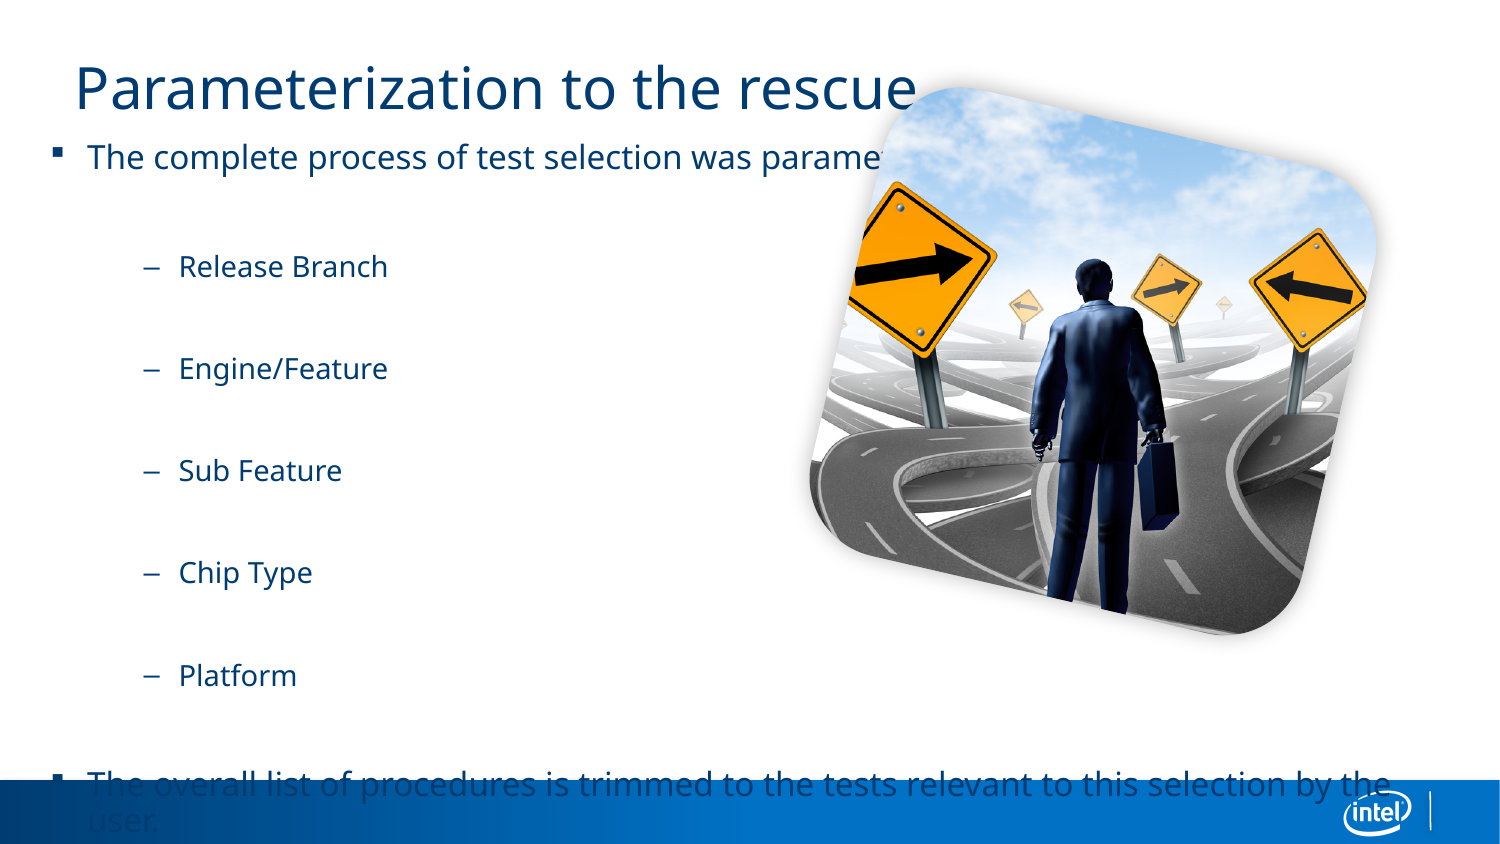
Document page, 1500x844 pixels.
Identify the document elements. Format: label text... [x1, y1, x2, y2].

title Parameterization to the rescue [74, 50, 1425, 140]
list The complete process of test selection was parameterized. Release Branch Engine/Feature Sub Feature Chip Type Platform The overall list of procedures is trimmed to the tests relevant to this selection by the user. [50, 140, 1450, 788]
picture [1343, 790, 1412, 837]
picture [809, 87, 1377, 636]
